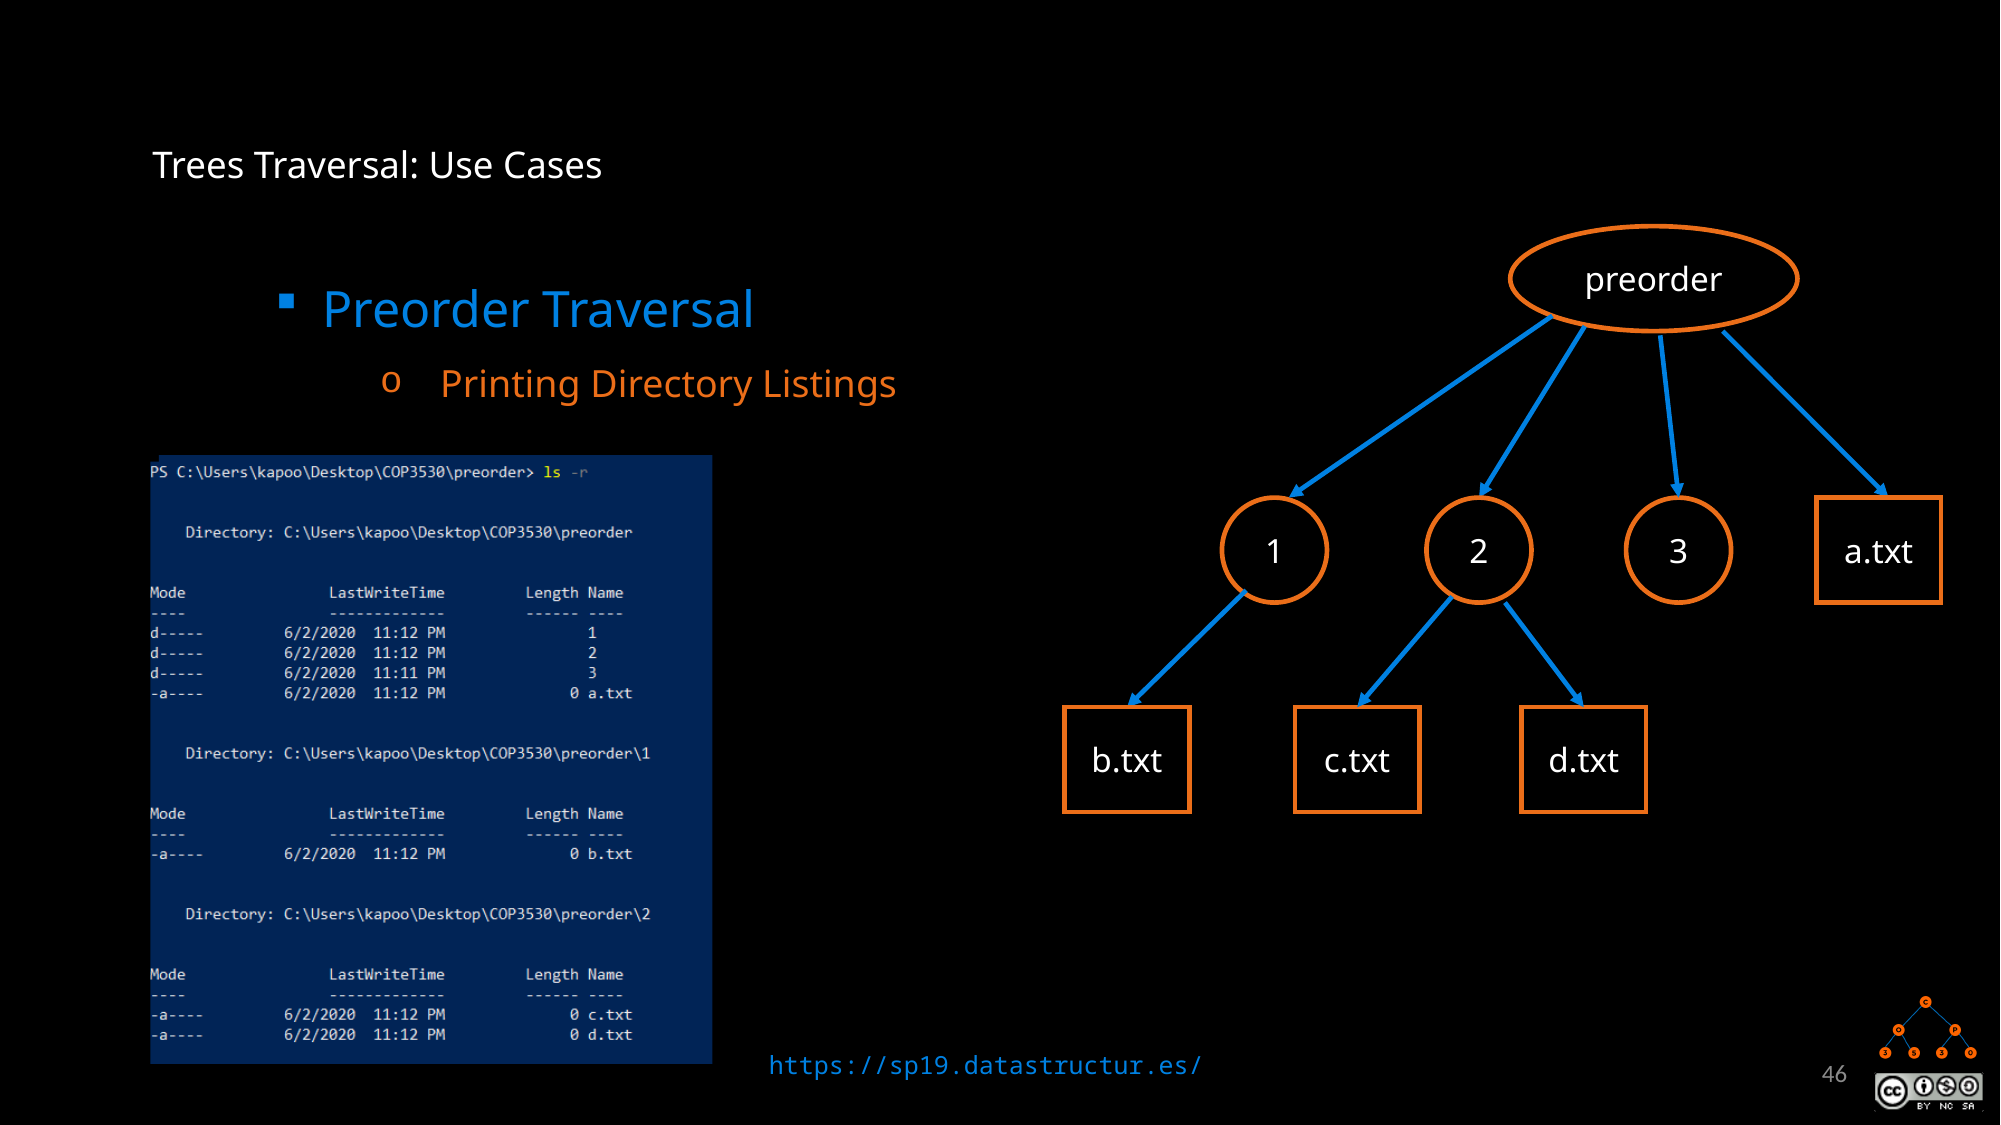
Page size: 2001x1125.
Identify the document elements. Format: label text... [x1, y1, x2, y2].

text_box https://sp19.datastructur.es/ [754, 1042, 1219, 1092]
slide_number 46 [1412, 1042, 1859, 1103]
picture [150, 455, 713, 1064]
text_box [1479, 326, 1585, 498]
title Trees Traversal: Use Cases [137, 59, 1863, 278]
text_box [1288, 315, 1553, 498]
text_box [1859, 988, 1998, 1112]
text_box Preorder Traversal Printing Directory Listings [260, 240, 1065, 623]
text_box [1722, 331, 1889, 498]
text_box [1504, 602, 1584, 708]
text_box c.txt [1294, 706, 1420, 813]
text_box a.txt [1816, 497, 1942, 604]
text_box 3 [1625, 496, 1733, 604]
text_box 2 [1425, 498, 1533, 604]
text_box 1 [1220, 496, 1329, 604]
text_box preorder [1509, 225, 1799, 333]
text_box b.txt [1064, 706, 1190, 813]
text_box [1660, 335, 1679, 498]
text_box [1357, 596, 1452, 708]
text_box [1126, 590, 1247, 708]
text_box d.txt [1521, 706, 1647, 813]
